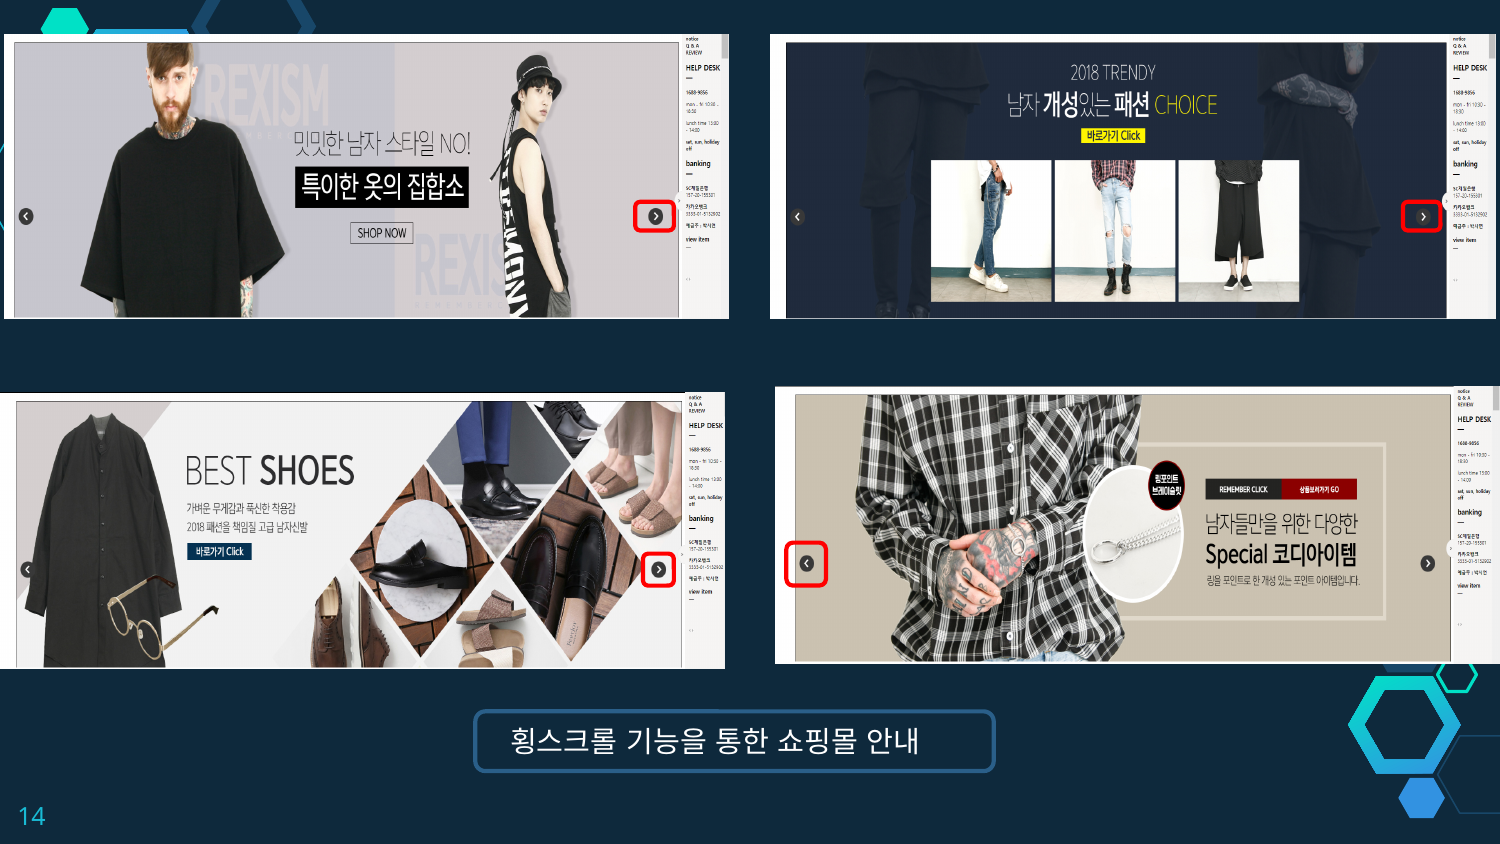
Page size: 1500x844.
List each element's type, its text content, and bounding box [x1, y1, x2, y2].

text_box [473, 709, 996, 774]
slide_number 14 [2, 785, 93, 844]
picture [4, 33, 730, 319]
picture [770, 33, 1496, 319]
text_box 횡스크롤 기능을 통한 쇼핑몰 안내 [995, 716, 1005, 766]
picture [775, 386, 1500, 664]
picture [0, 392, 725, 669]
